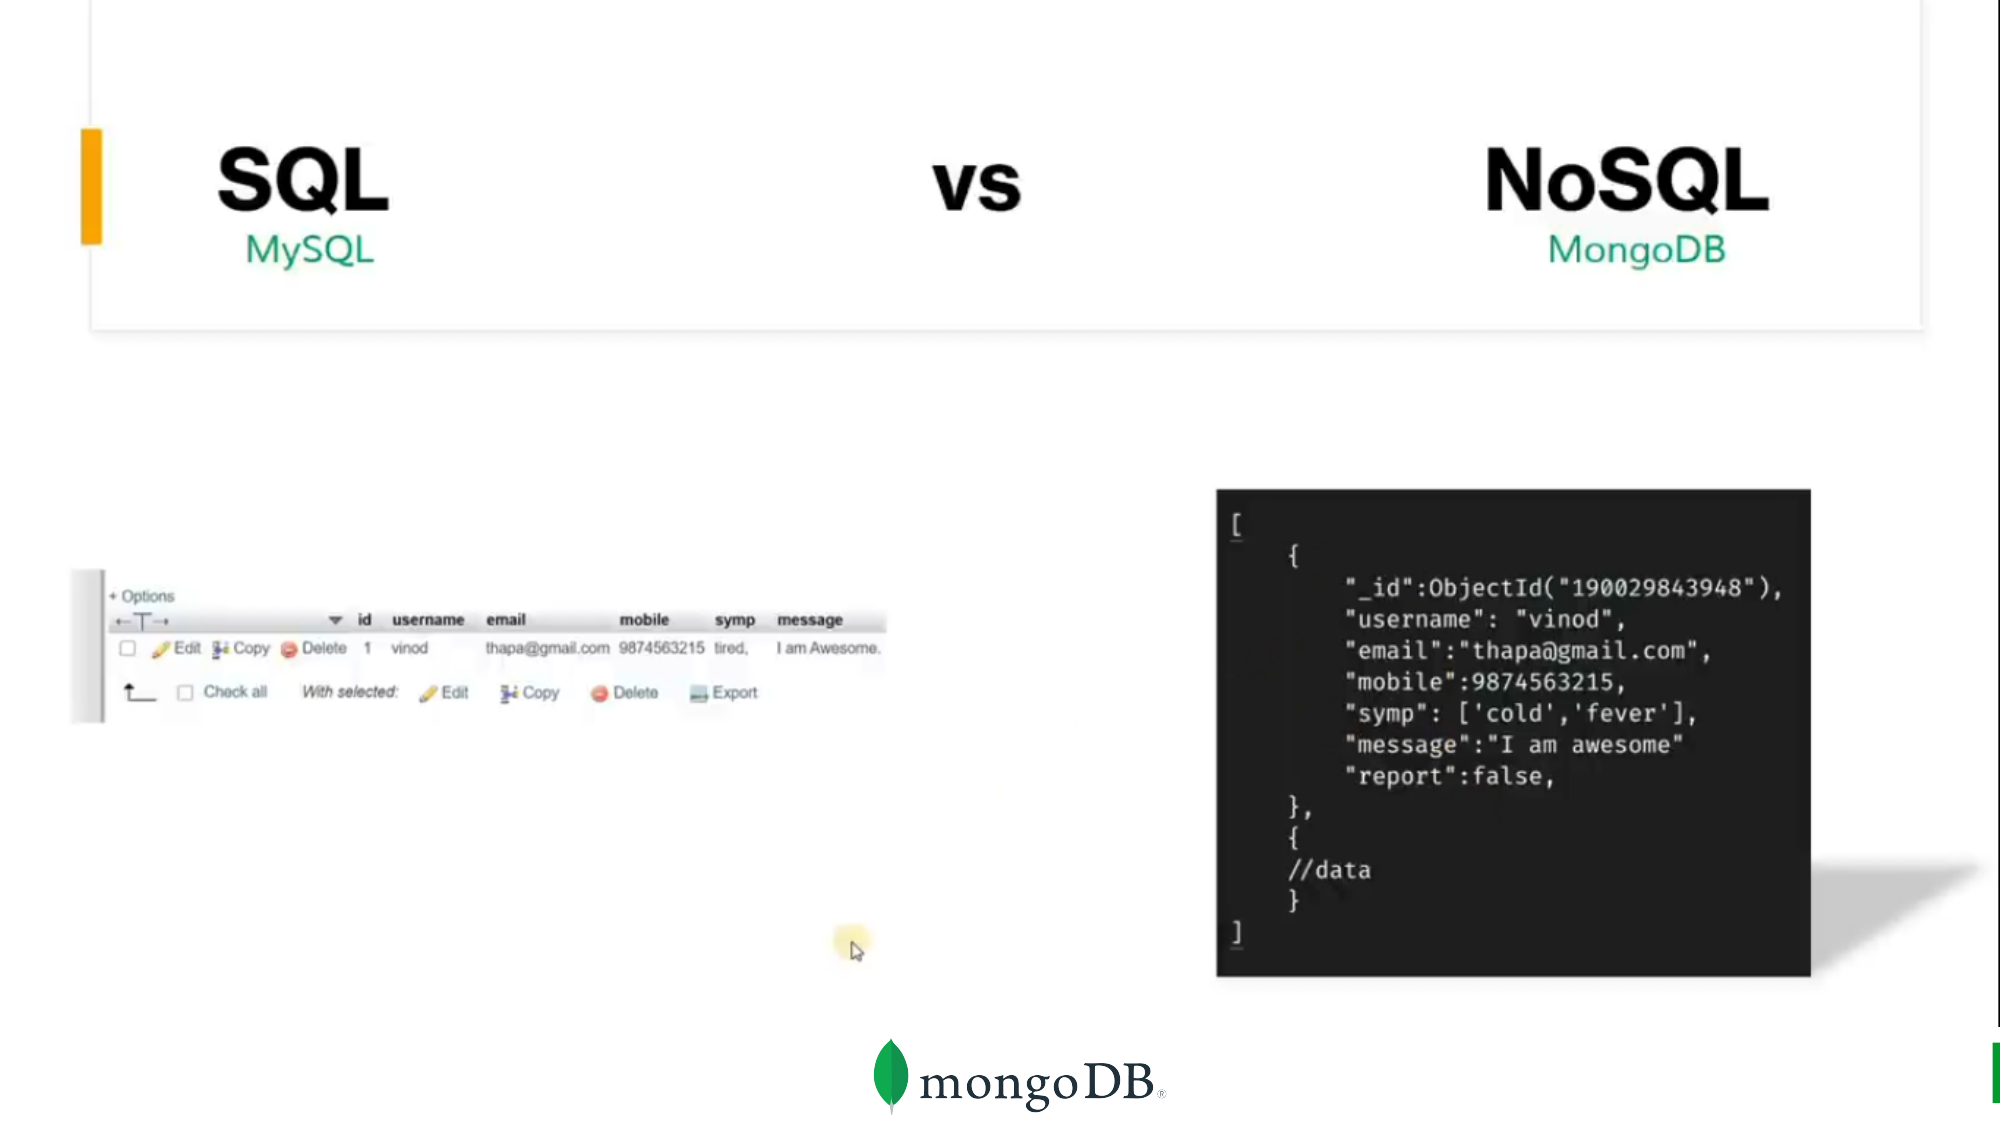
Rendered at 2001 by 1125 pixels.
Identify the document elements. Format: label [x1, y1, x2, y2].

text_box [789, 1027, 1252, 1125]
picture [872, 1036, 1168, 1116]
picture [0, 0, 2000, 1027]
